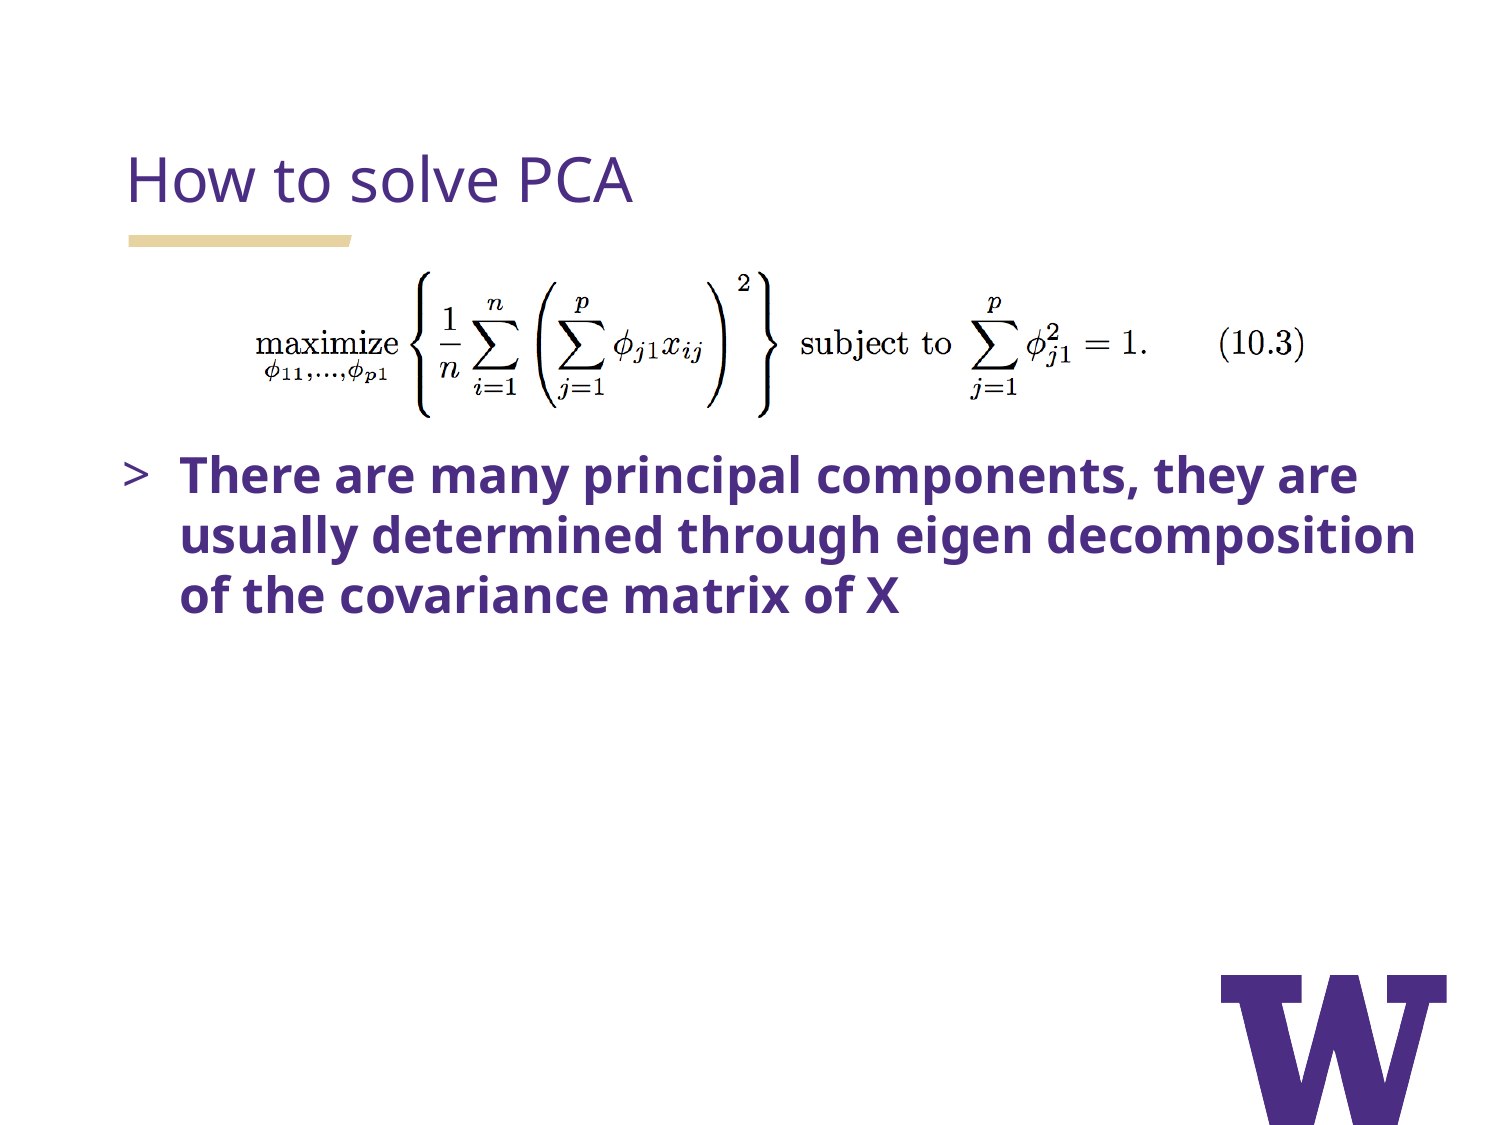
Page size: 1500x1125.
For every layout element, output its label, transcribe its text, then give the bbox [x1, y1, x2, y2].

list How to solve PCA [110, 60, 1453, 224]
picture [128, 235, 352, 247]
picture [1221, 975, 1447, 1125]
list There are many principal components, they are usually determined through eigen decomposition of the covariance matrix of X [108, 296, 1453, 955]
picture [232, 259, 1331, 430]
